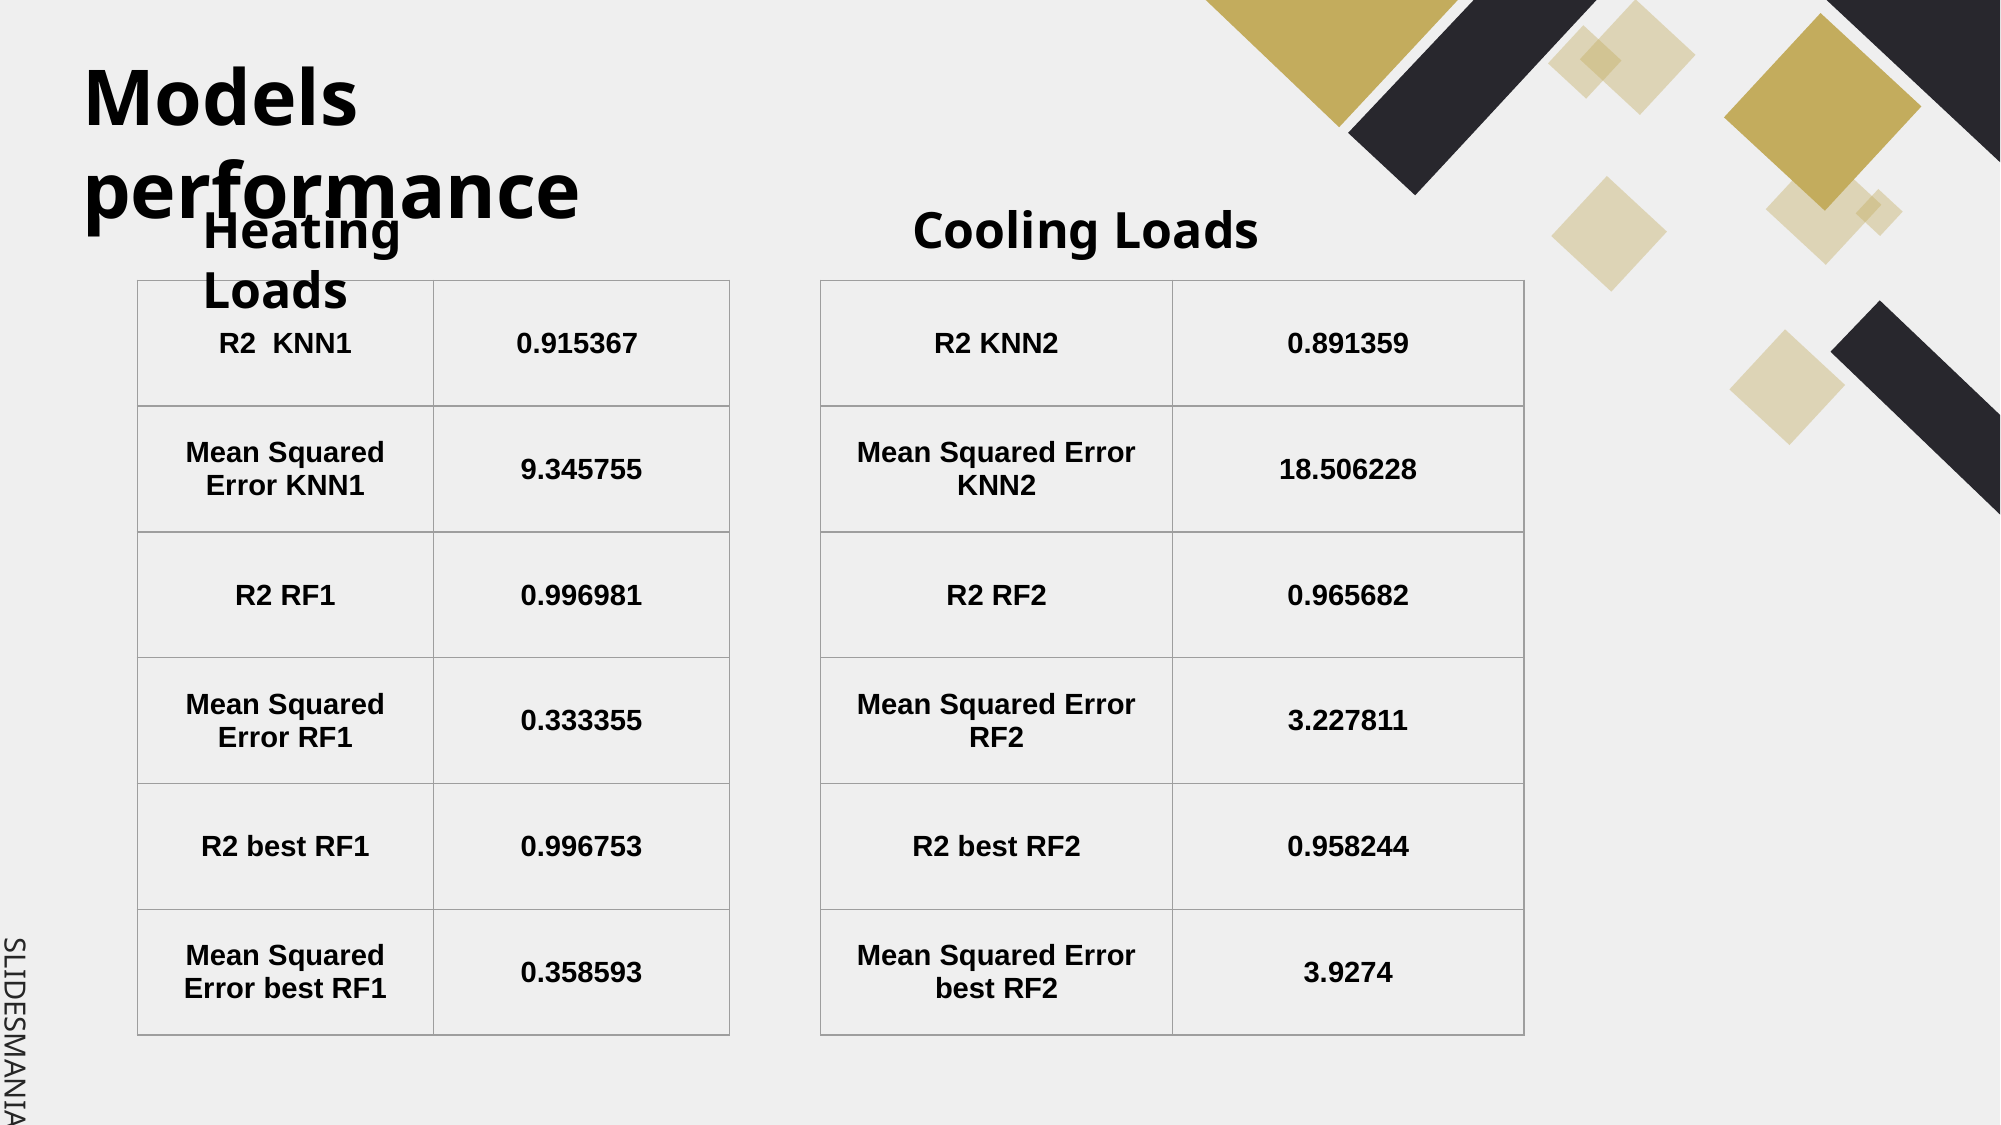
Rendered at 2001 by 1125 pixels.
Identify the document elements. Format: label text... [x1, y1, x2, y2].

text_box Heating Loads [187, 183, 567, 223]
table_cell 0.333355 [434, 658, 729, 783]
table_cell Mean Squared Error RF1 [138, 658, 433, 783]
table_cell 9.345755 [434, 407, 729, 531]
table_cell 0.965682 [1173, 533, 1523, 657]
table_cell Mean Squared Error KNN1 [138, 407, 433, 531]
table_cell Mean Squared Error RF2 [821, 658, 1172, 783]
table_header 0.915367 [434, 281, 729, 405]
table_cell R2 best RF1 [138, 784, 433, 909]
table_cell 3.227811 [1173, 658, 1523, 783]
title Models performance [62, 28, 884, 153]
table_cell Mean Squared Error KNN2 [821, 407, 1172, 531]
table_cell 0.996981 [434, 533, 729, 657]
table_cell 3.9274 [1173, 910, 1523, 1034]
table_cell Mean Squared Error best RF2 [821, 910, 1172, 1034]
table_header 0.891359 [1173, 281, 1523, 405]
table_header R2 KNN2 [821, 281, 1172, 405]
table_header R2 KNN1 [138, 281, 433, 405]
text_box Cooling Loads [897, 183, 1277, 223]
table_cell Mean Squared Error best RF1 [138, 910, 433, 1034]
table_cell 0.958244 [1173, 784, 1523, 909]
table_cell R2 best RF2 [821, 784, 1172, 909]
table_cell R2 RF2 [821, 533, 1172, 657]
table_cell 0.358593 [434, 910, 729, 1034]
table_cell 0.996753 [434, 784, 729, 909]
table_cell R2 RF1 [138, 533, 433, 657]
table_cell 18.506228 [1173, 407, 1523, 531]
